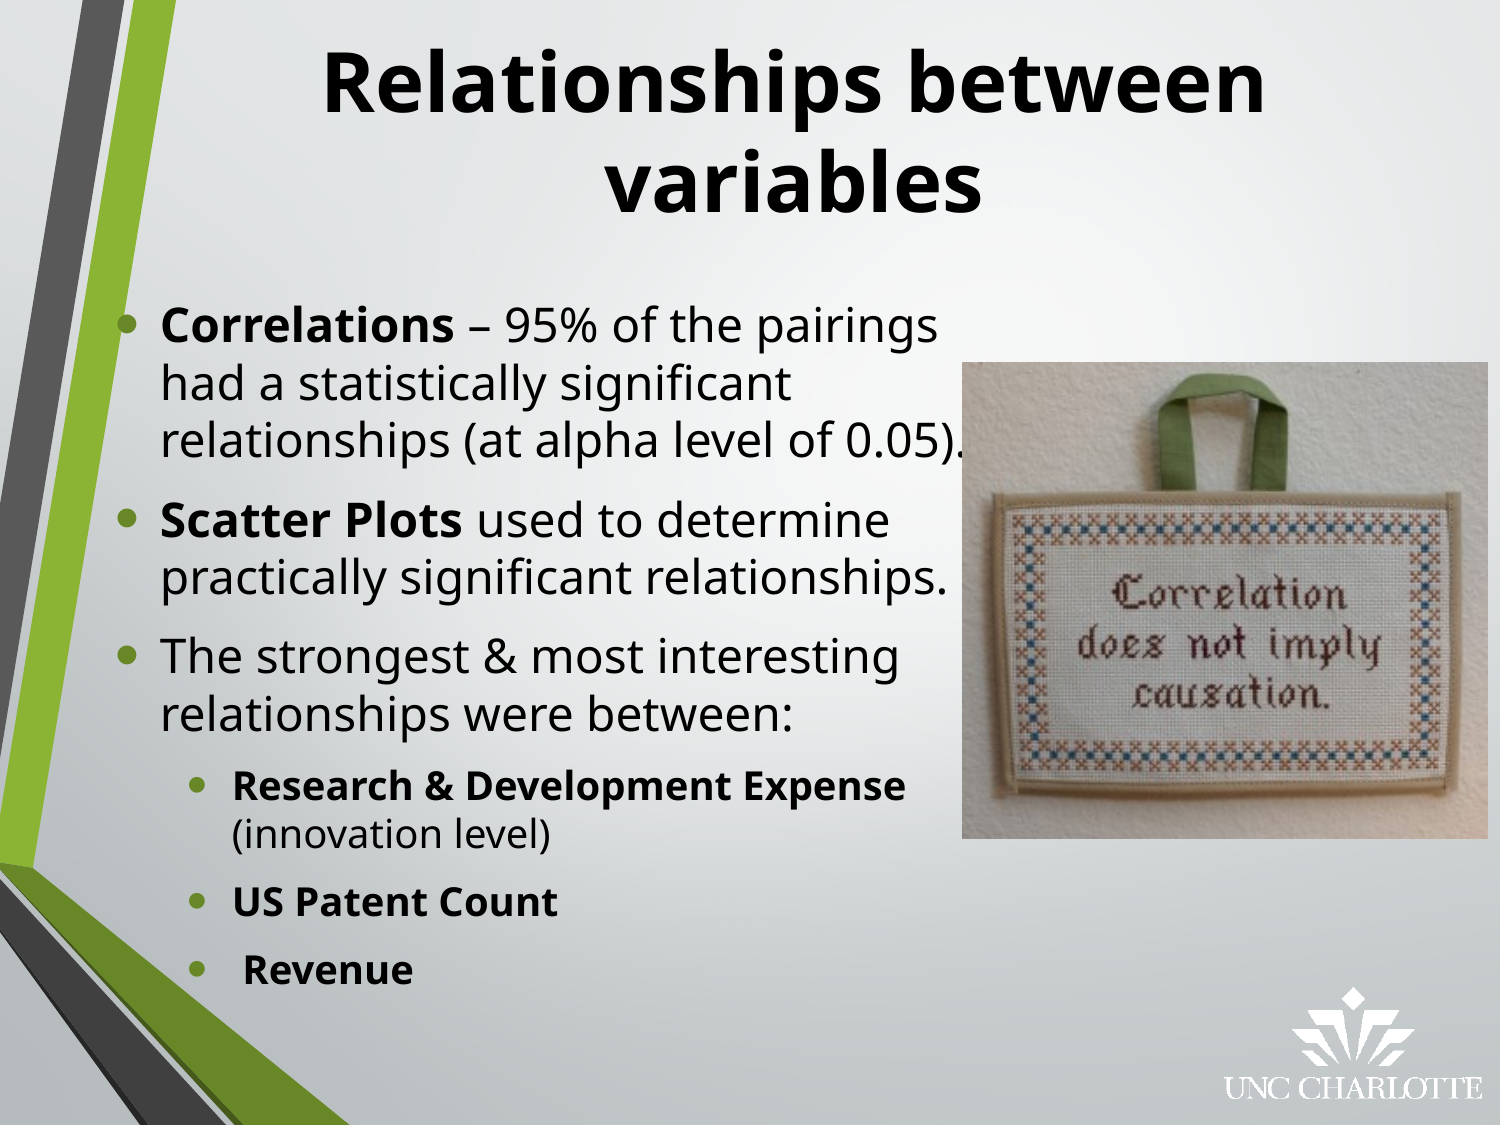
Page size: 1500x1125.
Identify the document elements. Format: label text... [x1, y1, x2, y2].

list Correlations – 95% of the pairings had a statistically significant relationships (at alpha level of 0.05). Scatter Plots used to determine practically significant relationships. The strongest & most interesting relationships were between: Research & Development Expense (innovation level) US Patent Count Revenue [99, 275, 988, 1013]
title Relationships between variables [162, 37, 1427, 222]
picture [1224, 987, 1482, 1099]
picture [962, 362, 1489, 839]
